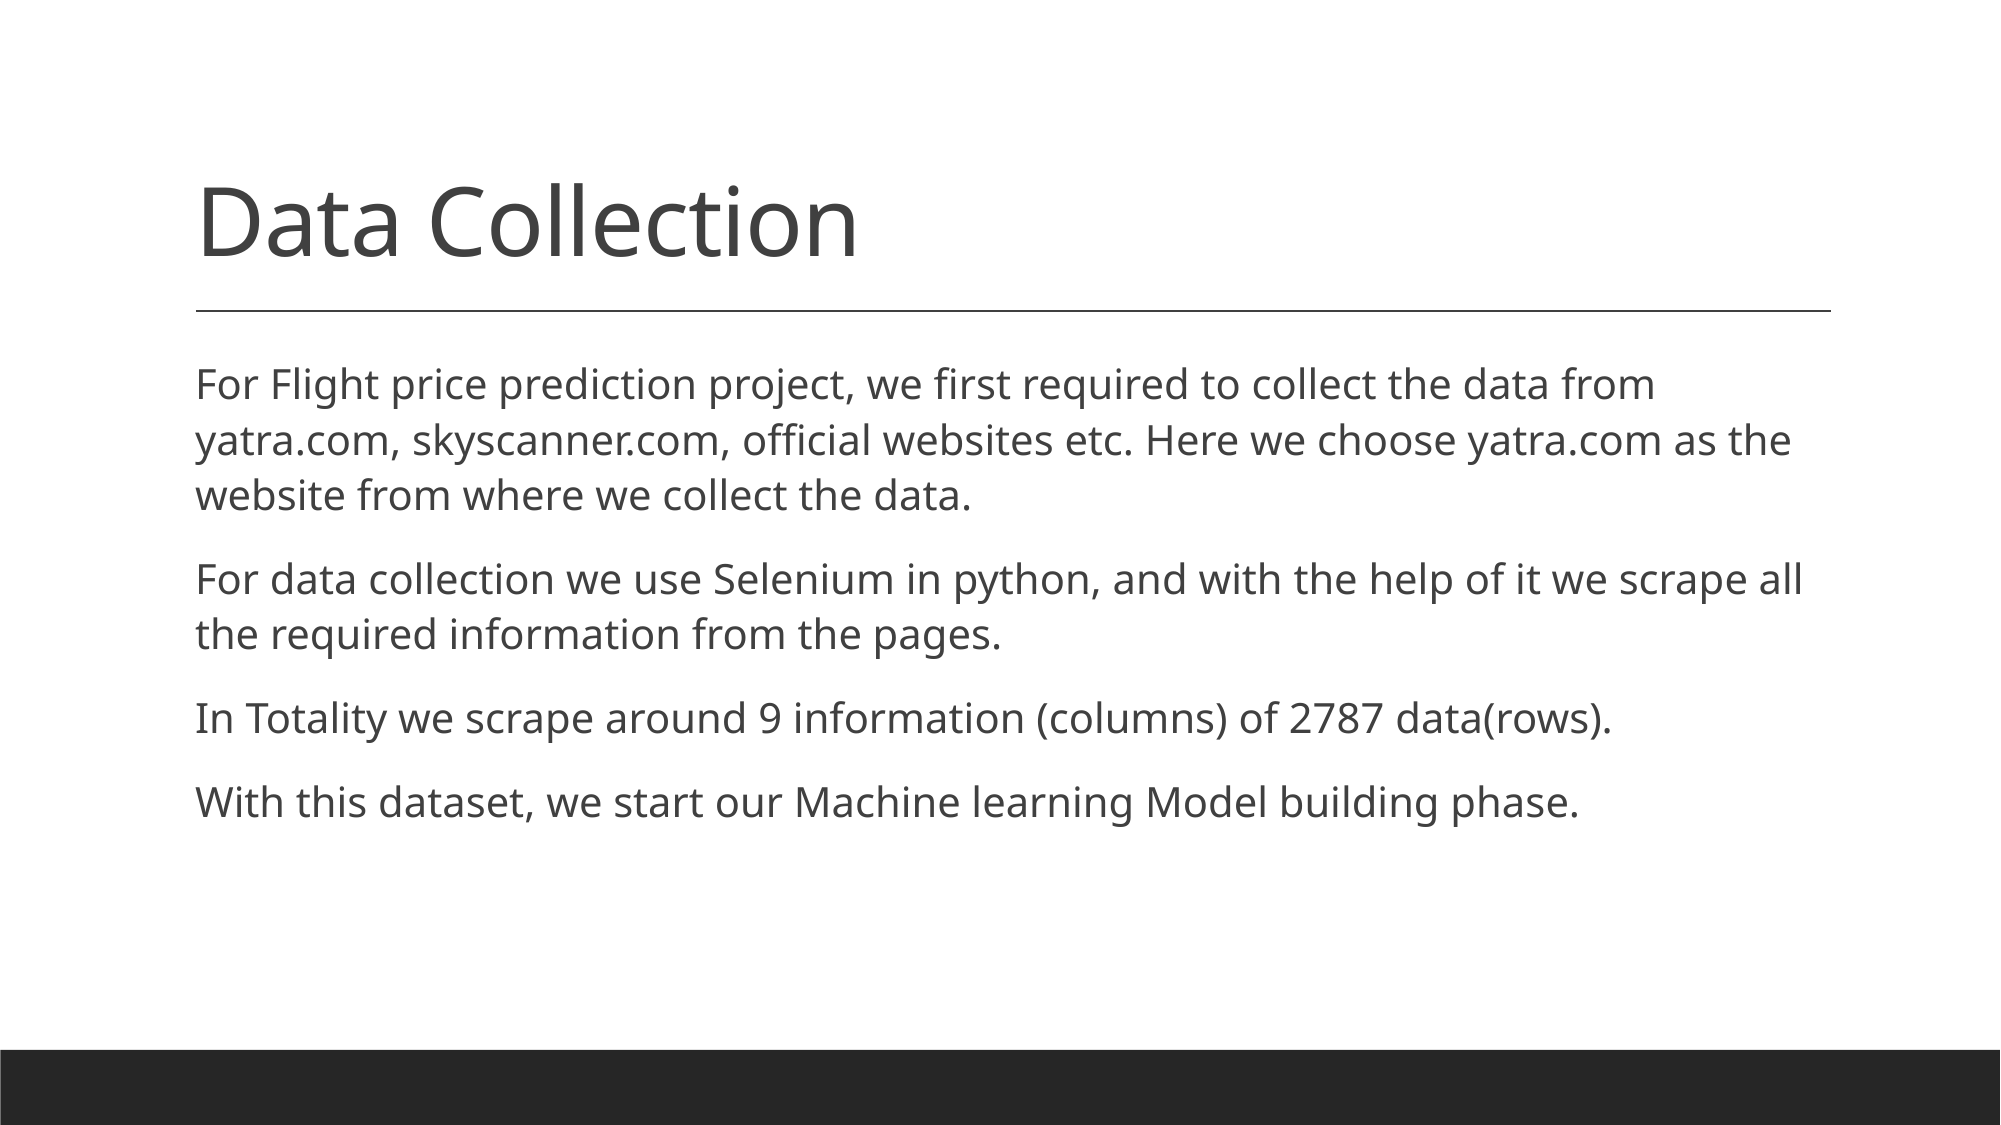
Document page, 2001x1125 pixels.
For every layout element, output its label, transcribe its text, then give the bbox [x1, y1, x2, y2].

list For Flight price prediction project, we first required to collect the data from yatra.com, skyscanner.com, official websites etc. Here we choose yatra.com as the website from where we collect the data. For data collection we use Selenium in python, and with the help of it we scrape all the required information from the pages. In Totality we scrape around 9 information (columns) of 2787 data(rows). With this dataset, we start our Machine learning Model building phase. [180, 345, 1830, 963]
title Data Collection [180, 47, 1830, 285]
